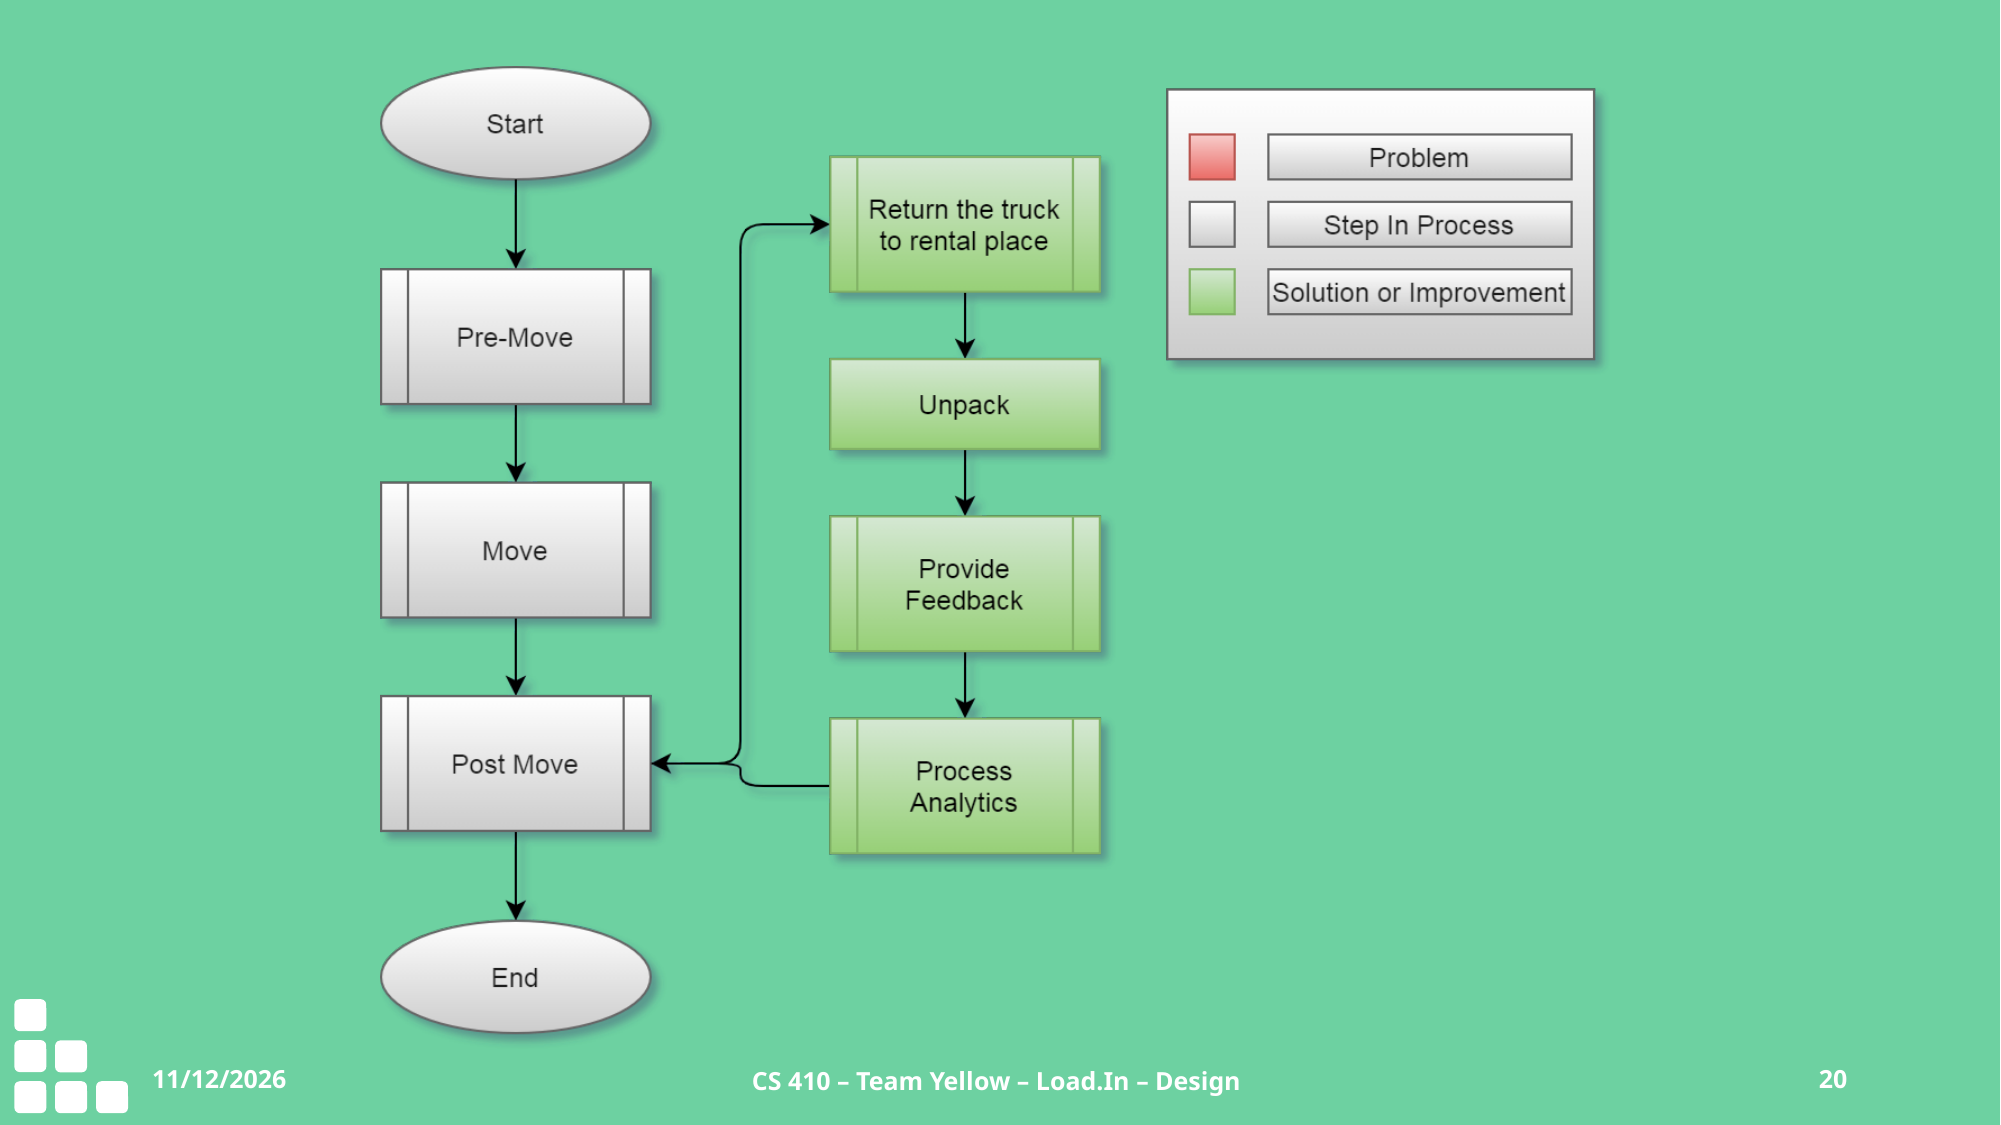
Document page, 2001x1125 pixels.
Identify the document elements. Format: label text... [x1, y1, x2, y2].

text_box 20 [1412, 1035, 1863, 1125]
text_box CS 410 – Team Yellow – Load.In – Design [662, 1067, 1338, 1125]
text_box 11/8/2020 [137, 1035, 588, 1125]
picture [380, 66, 1620, 1059]
